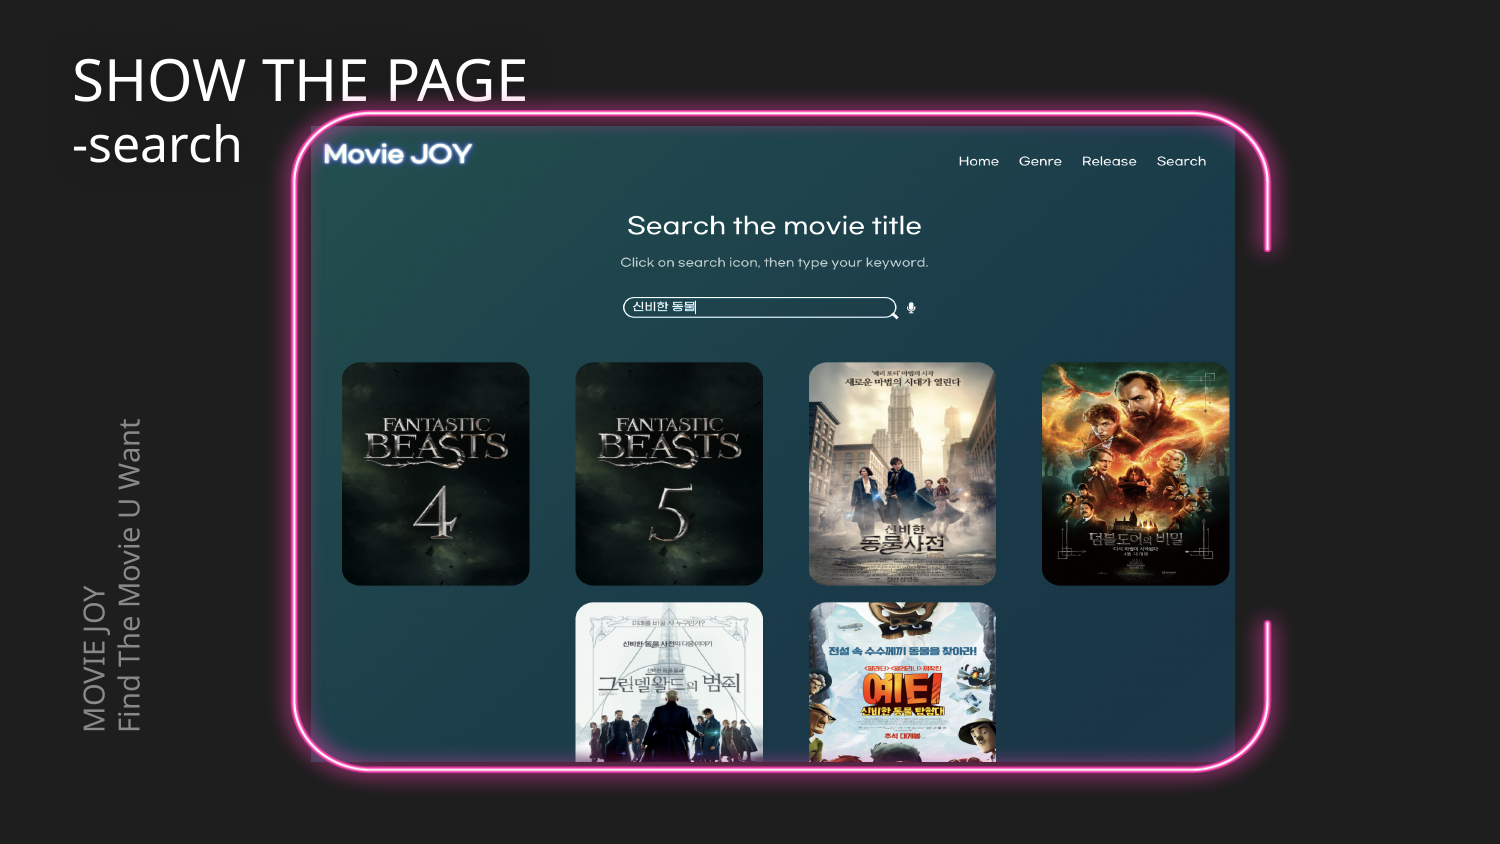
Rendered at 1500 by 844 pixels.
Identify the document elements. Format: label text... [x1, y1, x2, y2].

text_box MOVIE JOY Find The Movie U Want [57, 162, 164, 749]
picture [257, 81, 1306, 804]
text_box SHOW THE PAGE -search [57, 71, 619, 145]
